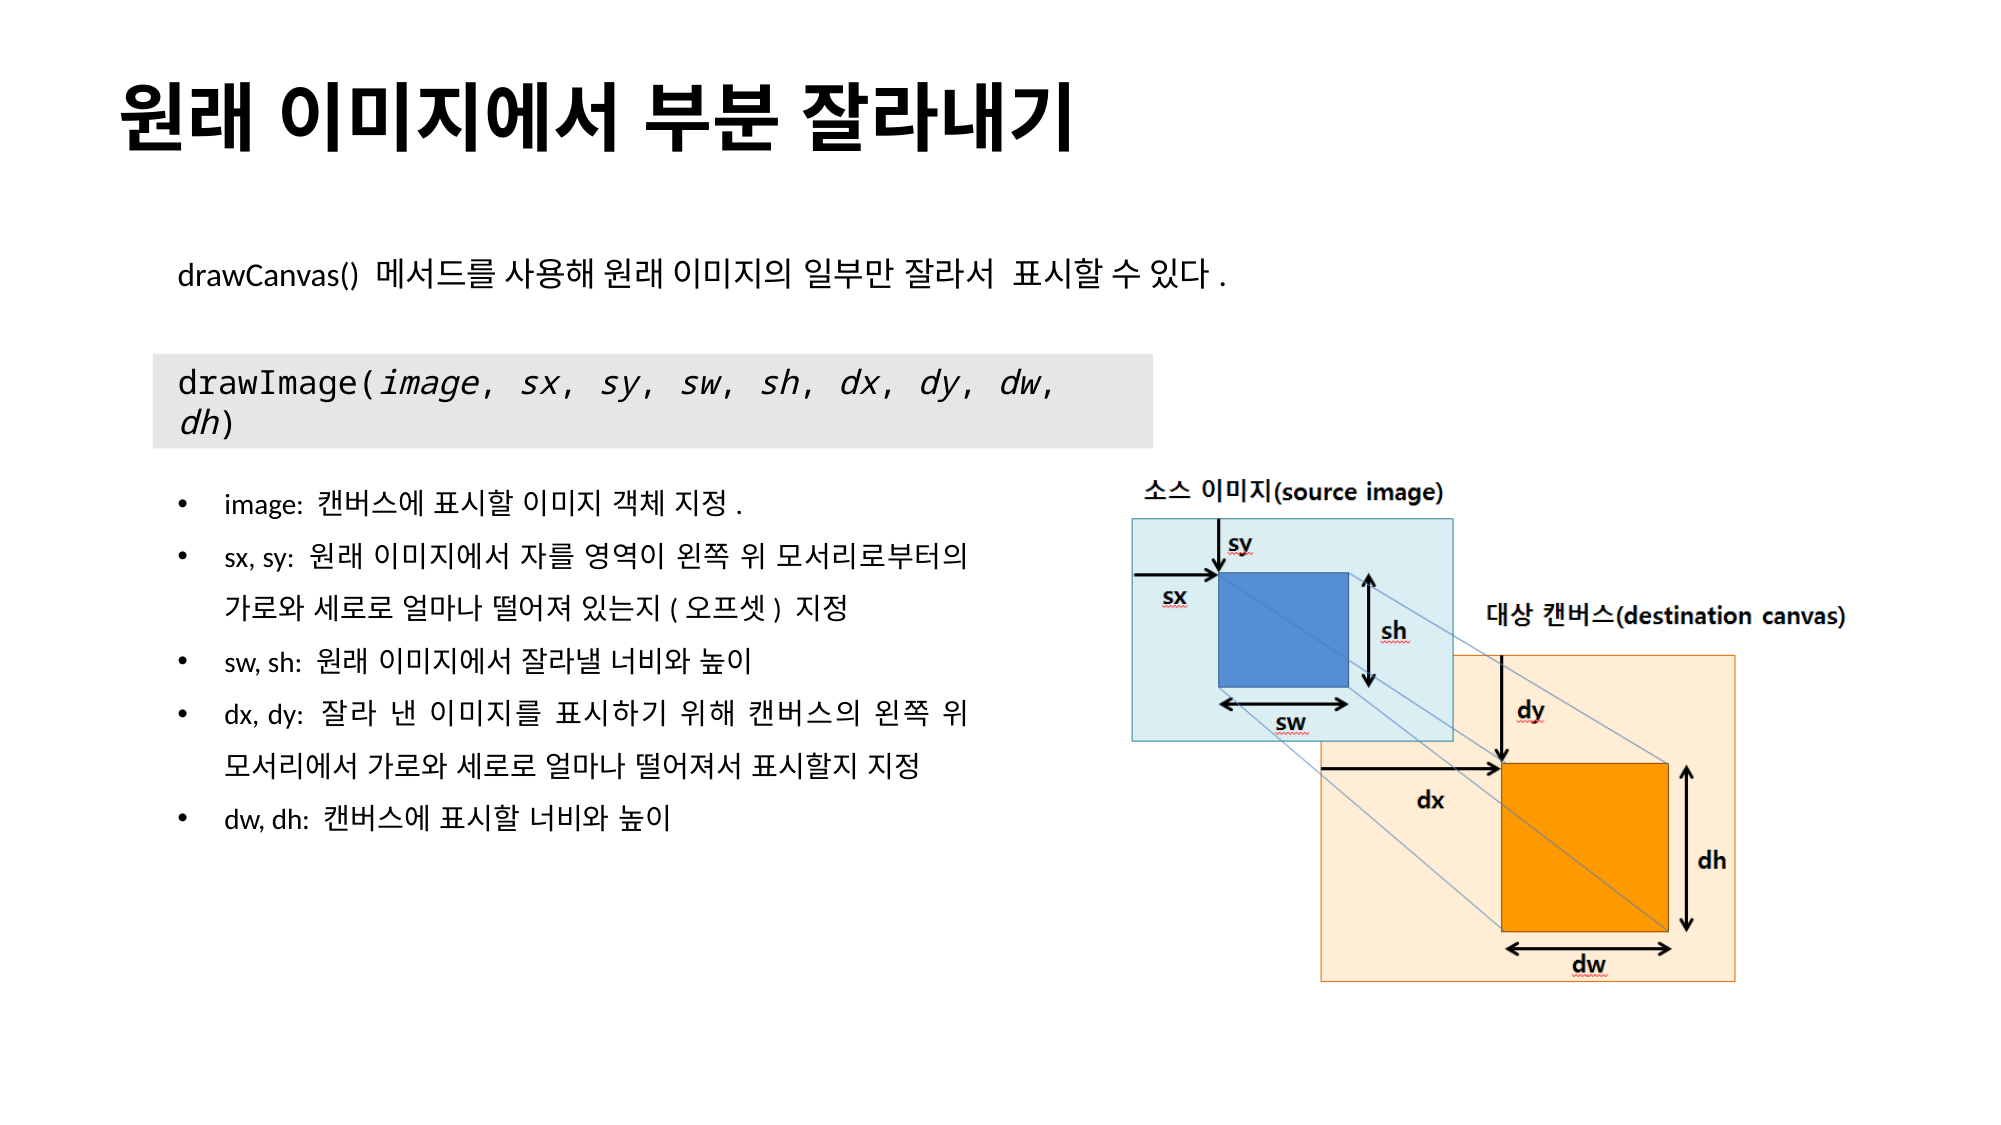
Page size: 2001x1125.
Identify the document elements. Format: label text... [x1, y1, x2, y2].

text_box drawCanvas() 메서드를 사용해 원래 이미지의 일부만 잘라서 표시할 수 있다. [162, 245, 1643, 301]
text_box image: 캔버스에 표시할 이미지 객체 지정. sx, sy: 원래 이미지에서 자를 영역이 왼쪽 위 모서리로부터의 가로와 세로로 얼마나 떨어져 있는지(오프셋) 지정 sw, sh: 원래 이미지에서 잘라낼 너비와 높이 dx, dy: 잘라 낸 이미지를 표시하기 위해 캔버스의 왼쪽 위 모서리에서 가로와 세로로 얼마나 떨어져서 표시할지 지정 dw, dh: 캔버스에 표시할 너비와 높이 [162, 460, 985, 843]
text_box drawImage(image, sx, sy, sw, sh, dx, dy, dw, dh) [152, 353, 1153, 449]
title 원래 이미지에서 부분 잘라내기 [103, 52, 1566, 191]
picture [1101, 460, 1858, 998]
